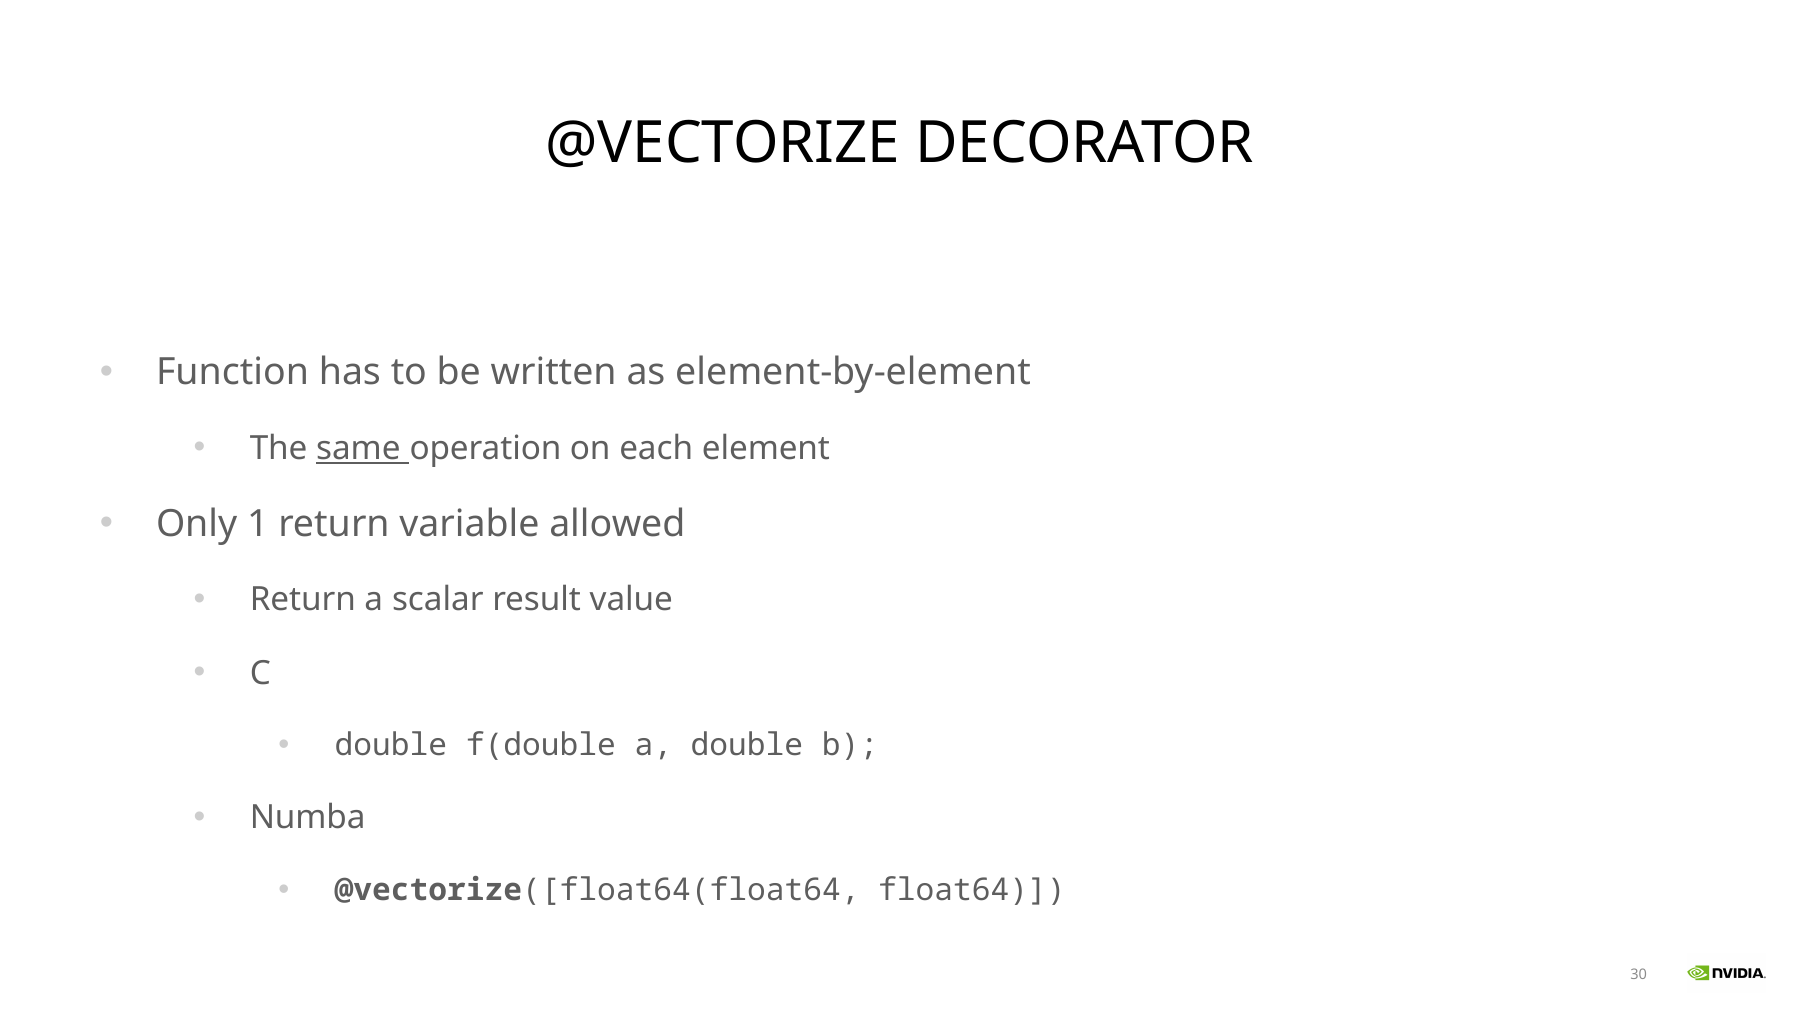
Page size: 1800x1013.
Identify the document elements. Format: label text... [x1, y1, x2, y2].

picture [1687, 953, 1766, 993]
list Function has to be written as element-by-element The same operation on each element Only 1 return variable allowed Return a scalar result value C double f(double a, double b); Numba @vectorize([float64(float64, float64)]) [84, 344, 1717, 956]
title @vectorize decorator [81, 85, 1719, 183]
